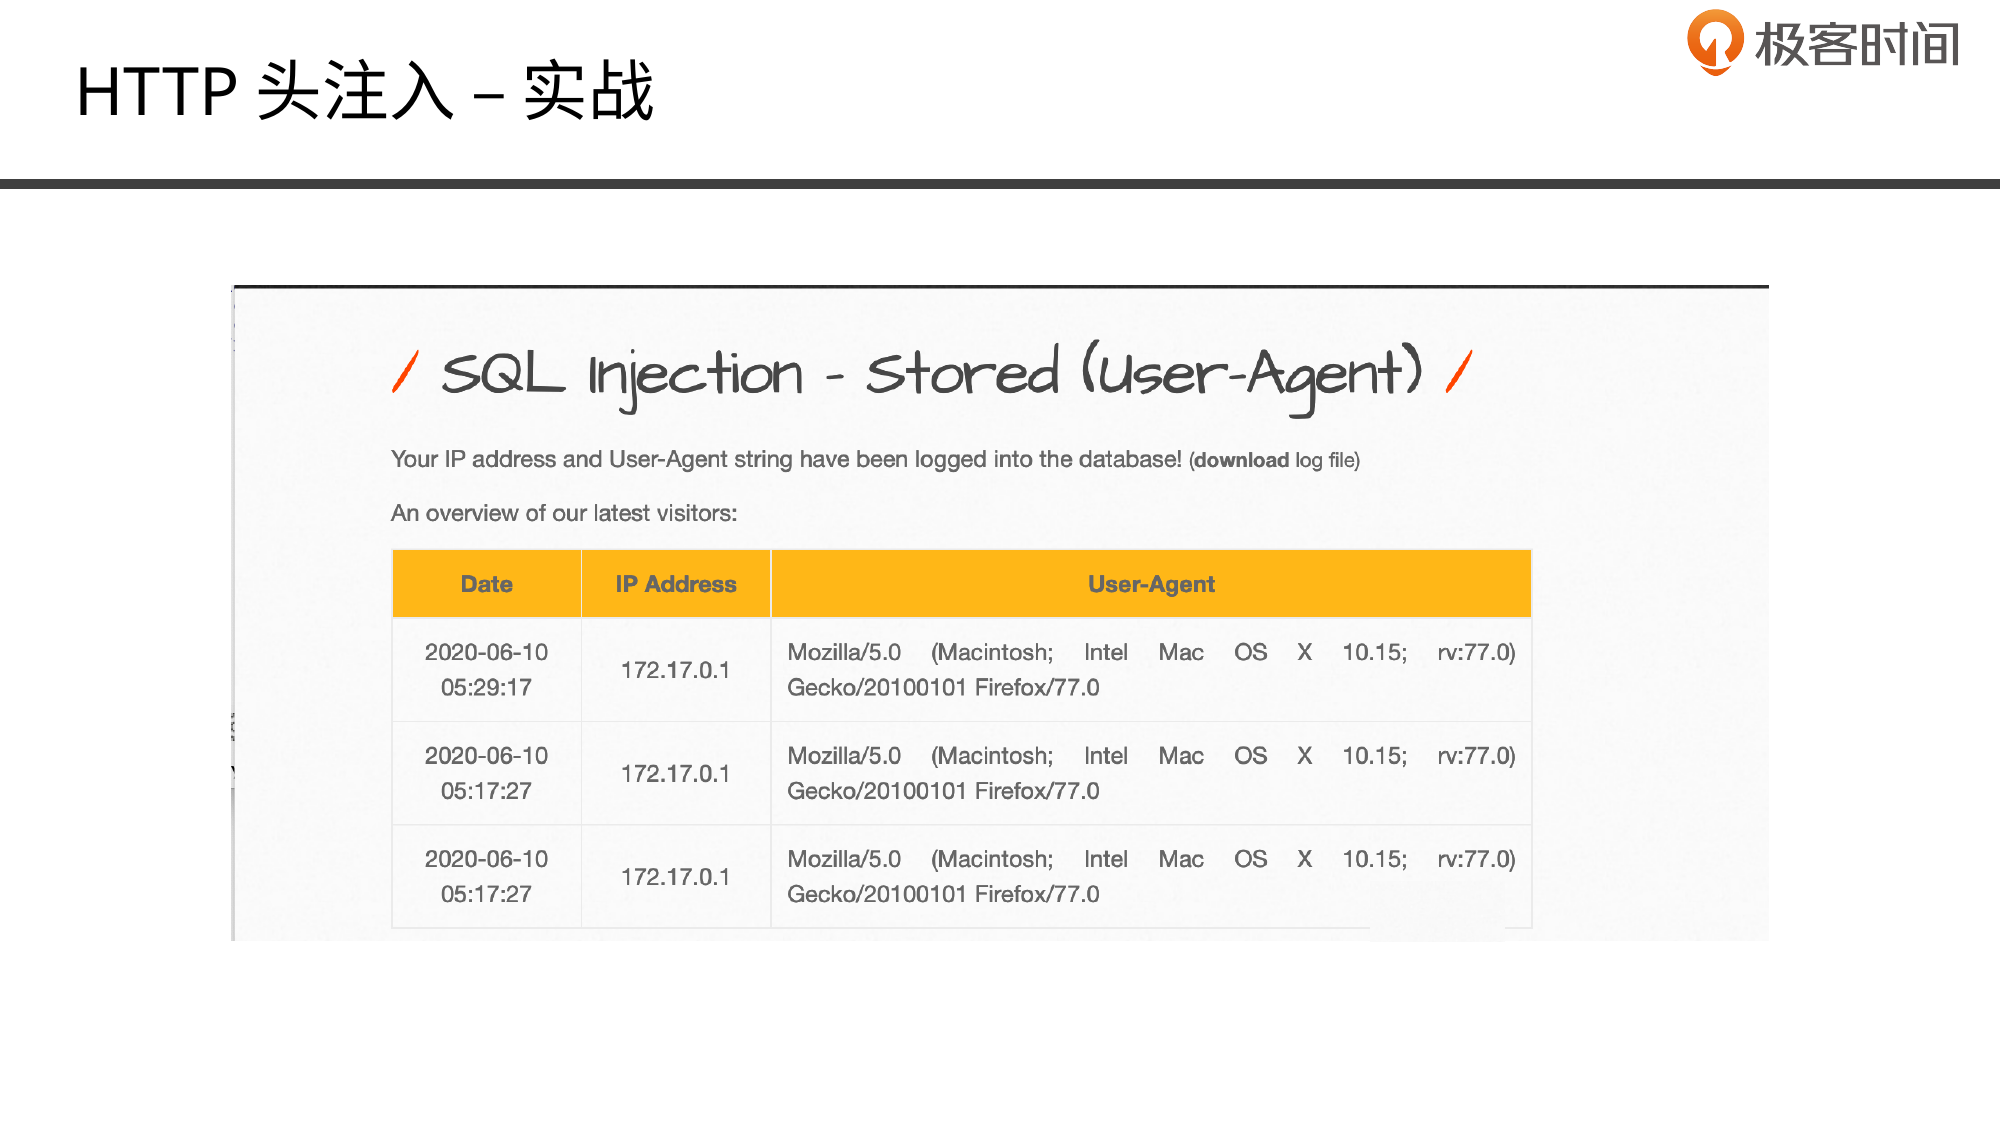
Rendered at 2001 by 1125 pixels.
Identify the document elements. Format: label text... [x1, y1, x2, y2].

picture [1643, 0, 2000, 135]
text_box HTTP头注入 – 实战 [59, 50, 847, 142]
picture [231, 284, 1769, 942]
